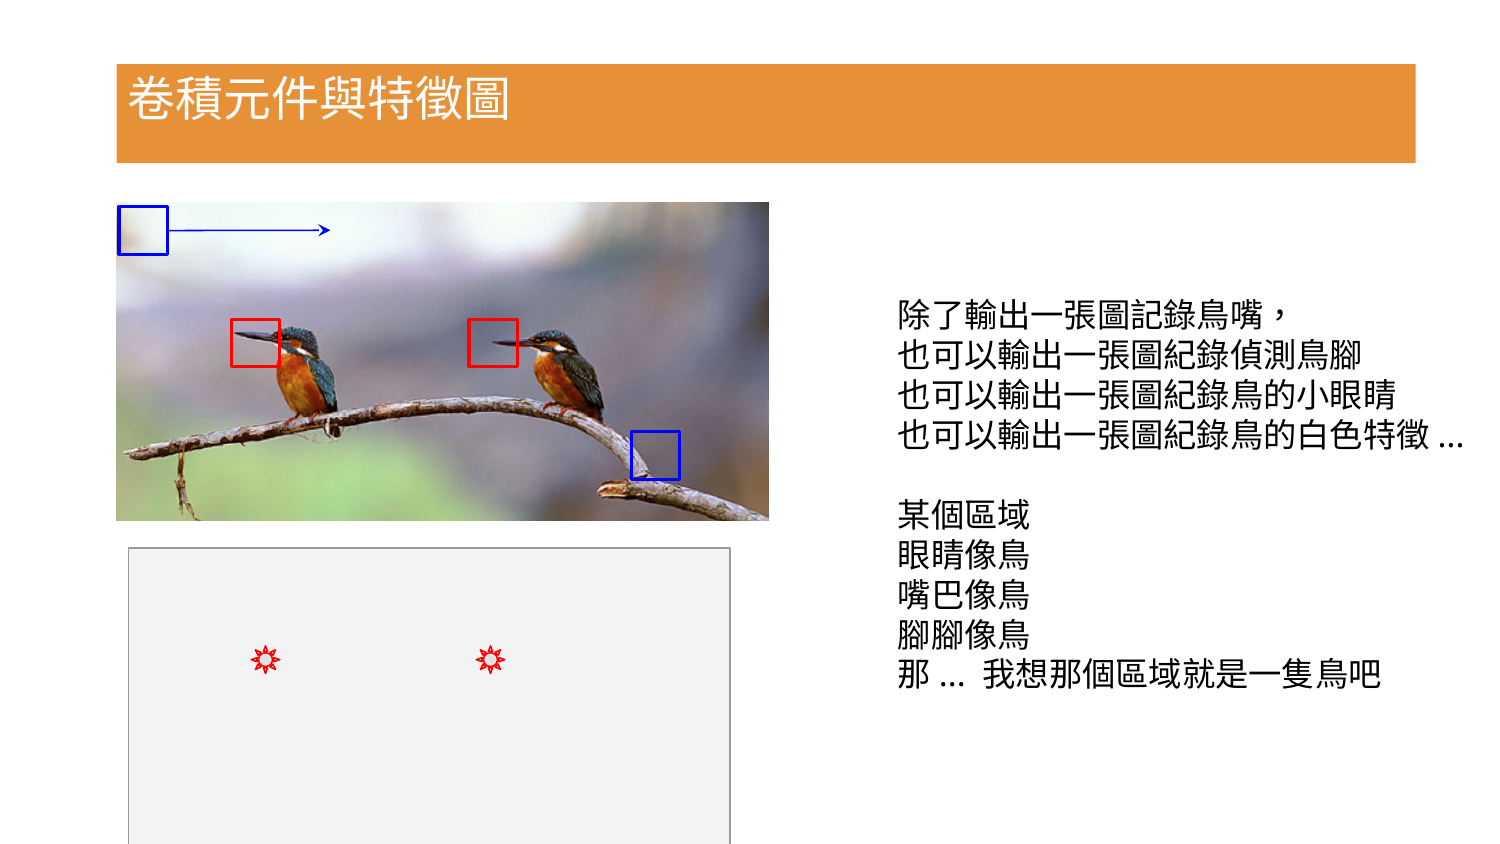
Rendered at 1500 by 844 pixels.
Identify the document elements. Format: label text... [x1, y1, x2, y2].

text_box 卷積元件與特徵圖 [116, 64, 1416, 164]
text_box 除了輸出一張圖記錄鳥嘴， 也可以輸出一張圖紀錄偵測鳥腳 也可以輸出一張圖紀錄鳥的小眼睛 也可以輸出一張圖紀錄鳥的白色特徵... 某個區域 眼睛像鳥 嘴巴像鳥 腳腳像鳥 那... 我想那個區域就是一隻鳥吧 [882, 279, 1500, 709]
text_box [251, 645, 280, 674]
text_box [128, 547, 730, 844]
text_box [476, 645, 505, 674]
picture [116, 201, 769, 521]
